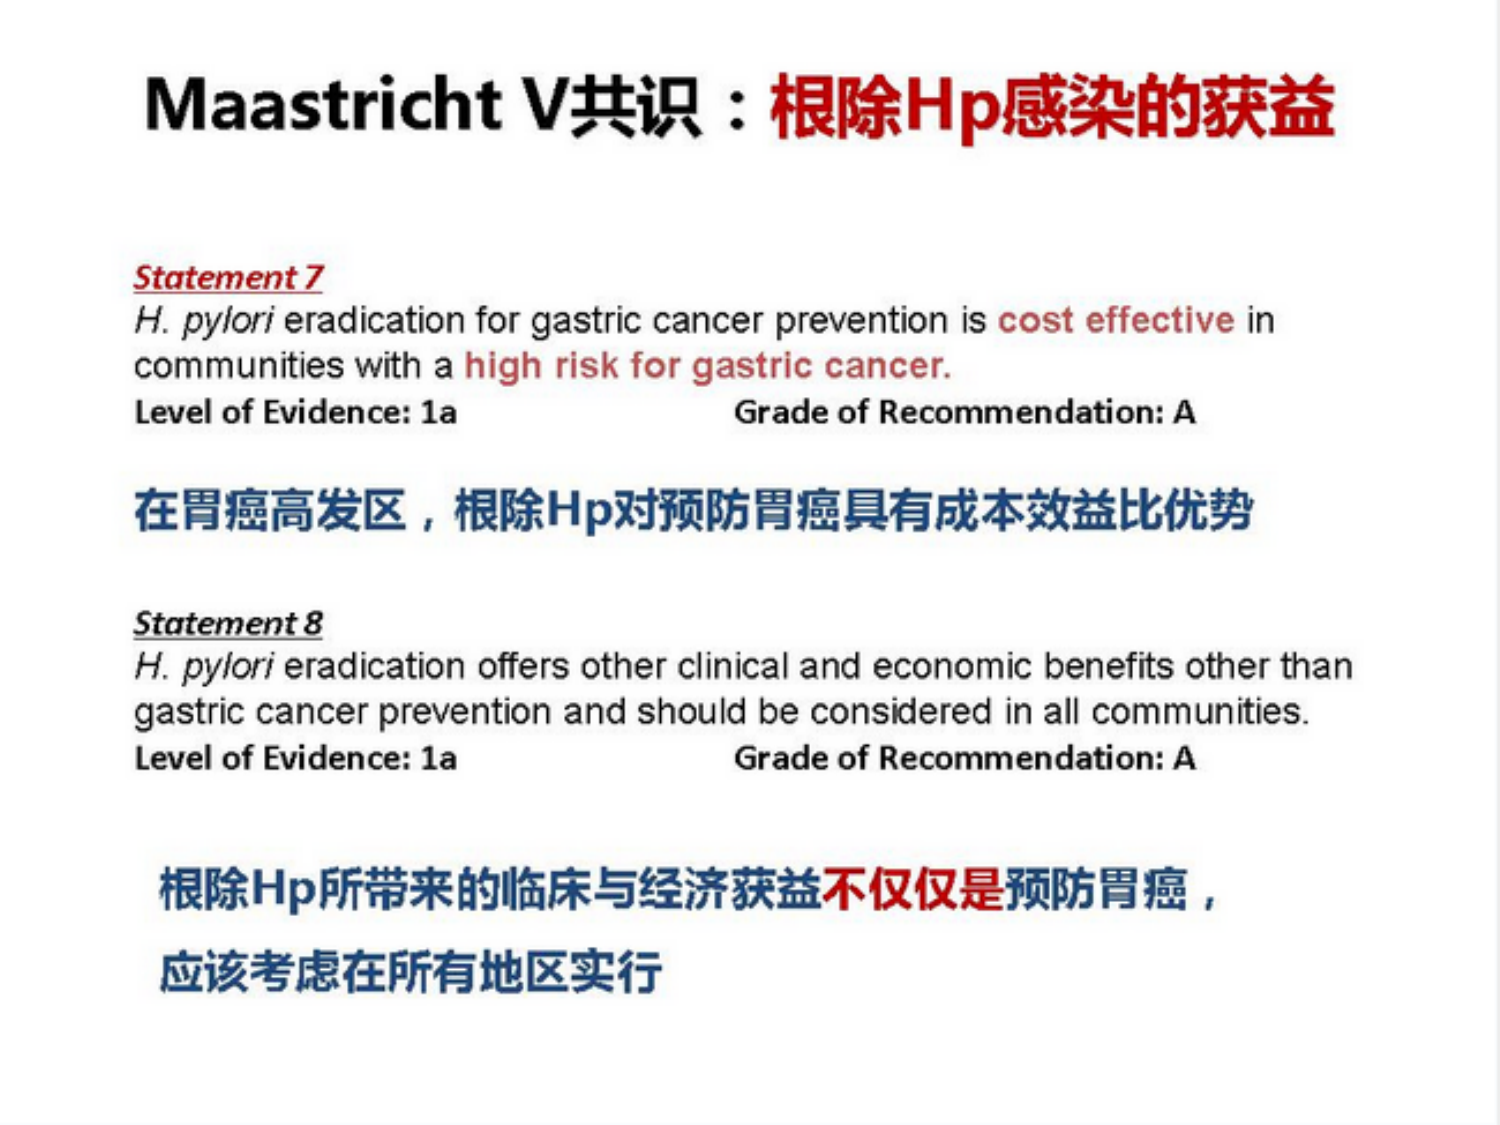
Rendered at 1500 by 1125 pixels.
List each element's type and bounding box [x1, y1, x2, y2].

list [0, 0, 1500, 1125]
